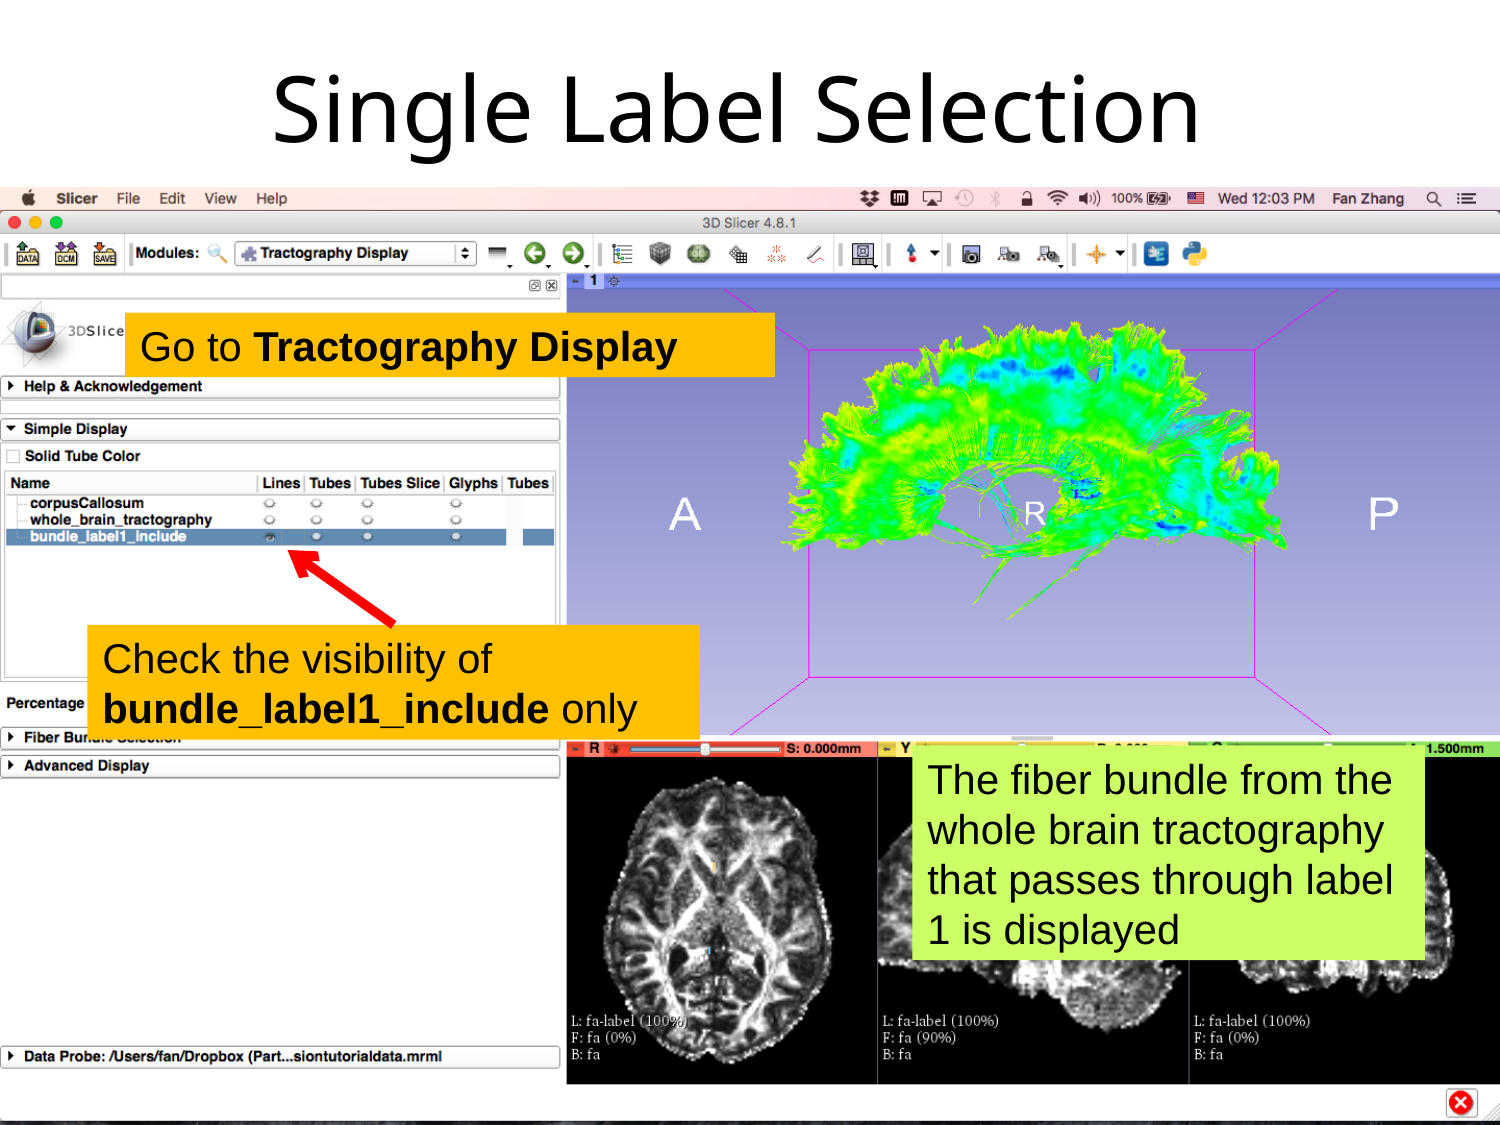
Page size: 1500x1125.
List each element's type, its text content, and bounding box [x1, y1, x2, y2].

title Single Label Selection [63, 12, 1413, 185]
picture [0, 187, 1500, 1125]
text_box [287, 549, 394, 626]
